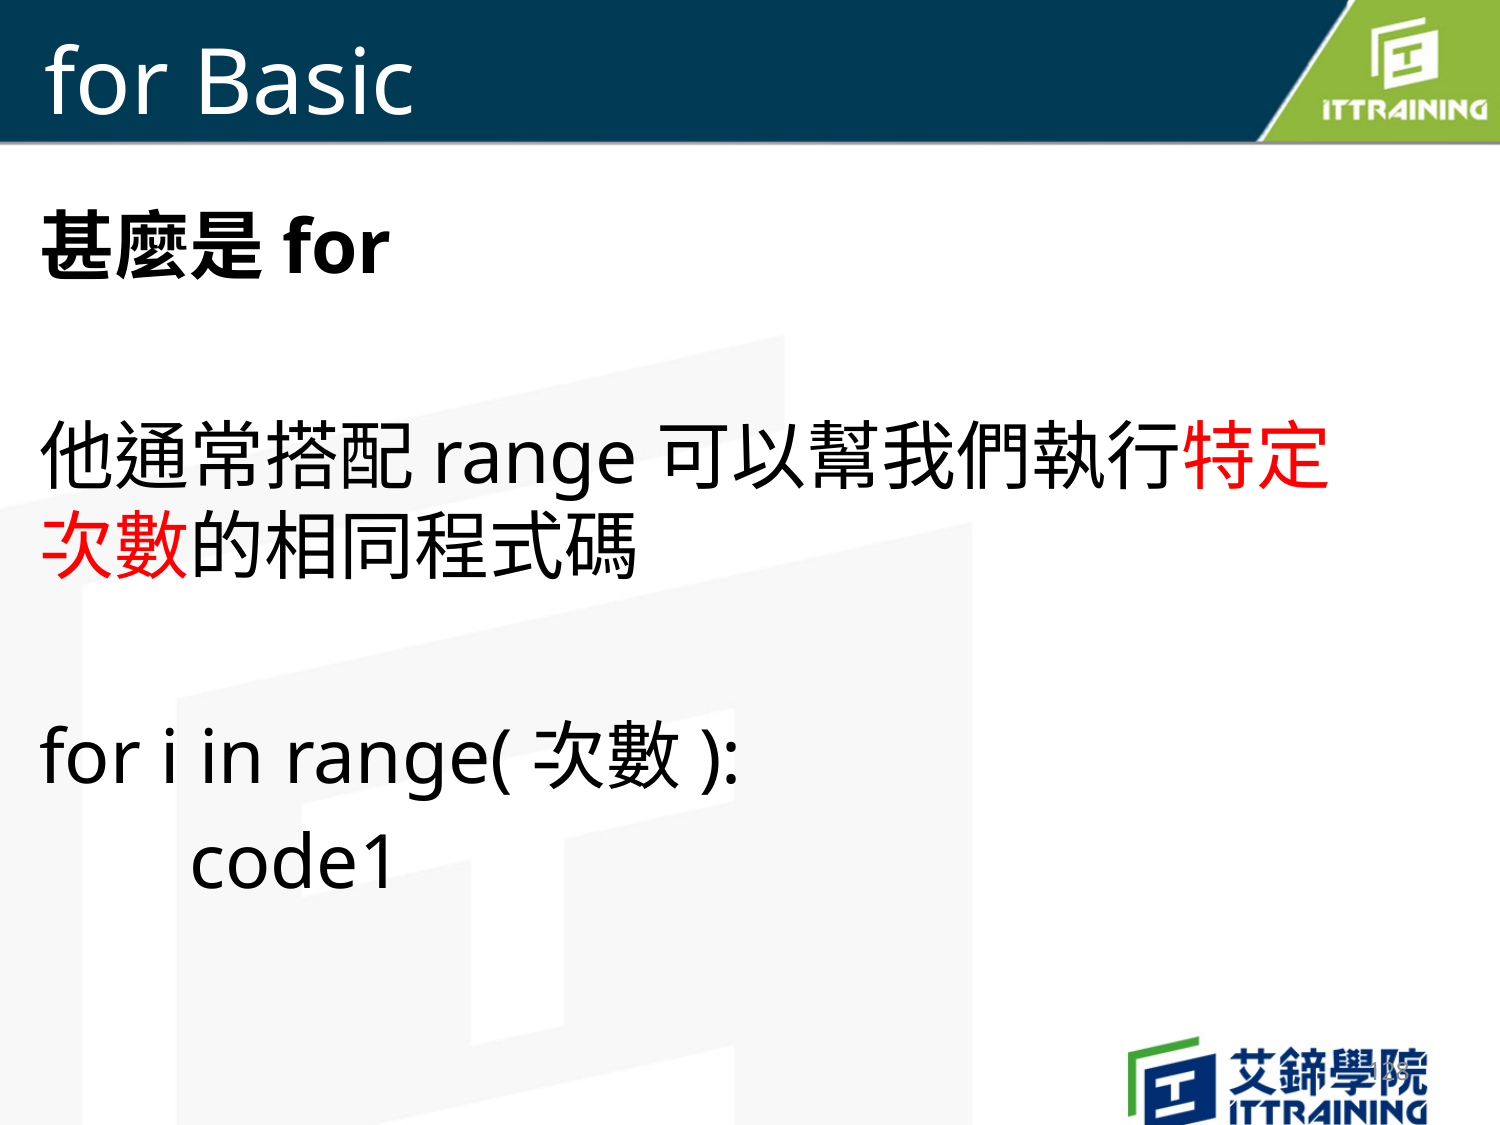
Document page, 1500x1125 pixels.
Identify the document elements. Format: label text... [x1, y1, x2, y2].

picture [0, 0, 1500, 1125]
title for Basic [29, 0, 1380, 172]
list 甚麼是for 他通常搭配range可以幫我們執行特定次數的相同程式碼 for i in range(次數): code1 [24, 191, 1375, 934]
slide_number 128 [1074, 1042, 1425, 1103]
